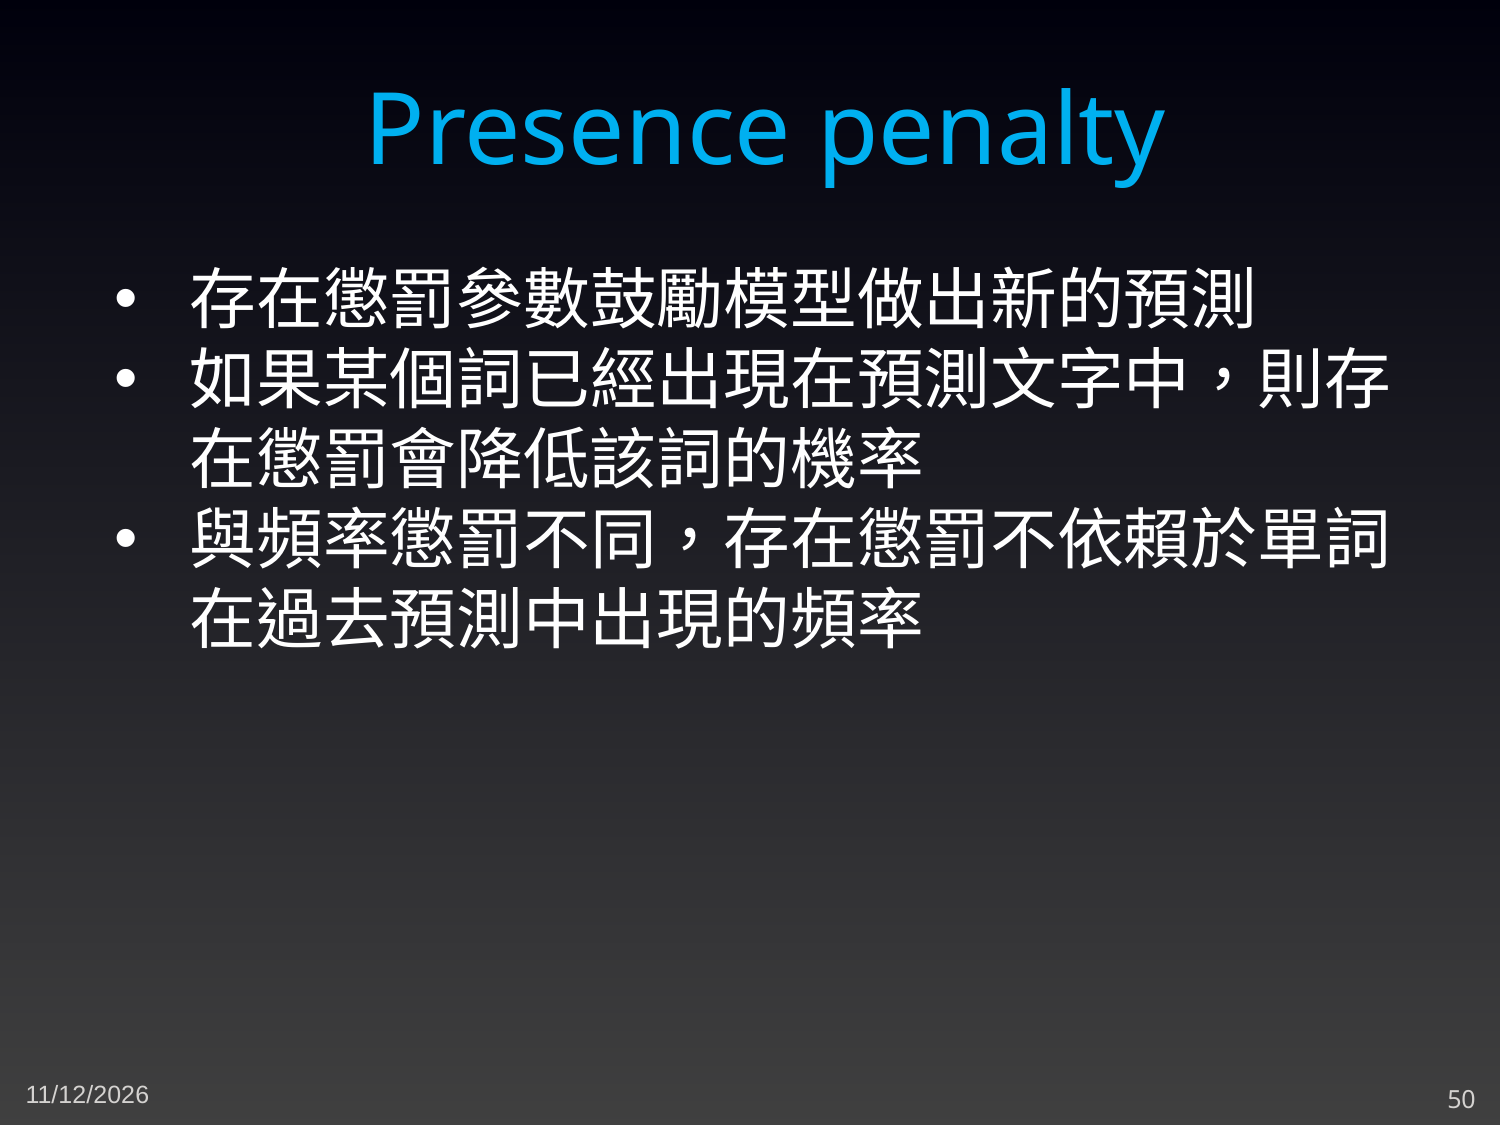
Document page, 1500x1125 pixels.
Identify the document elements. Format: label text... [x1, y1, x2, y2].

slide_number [10, 1075, 411, 1117]
text_box 存在懲罰參數鼓勵模型做出新的預測 如果某個詞已經出現在預測文字中，則存在懲罰會降低該詞的機率 與頻率懲罰不同，存在懲罰不依賴於單詞在過去預測中出現的頻率 [99, 249, 1450, 665]
slide_number 50 [1340, 1075, 1491, 1117]
text_box Presence penalty [349, 37, 1250, 200]
